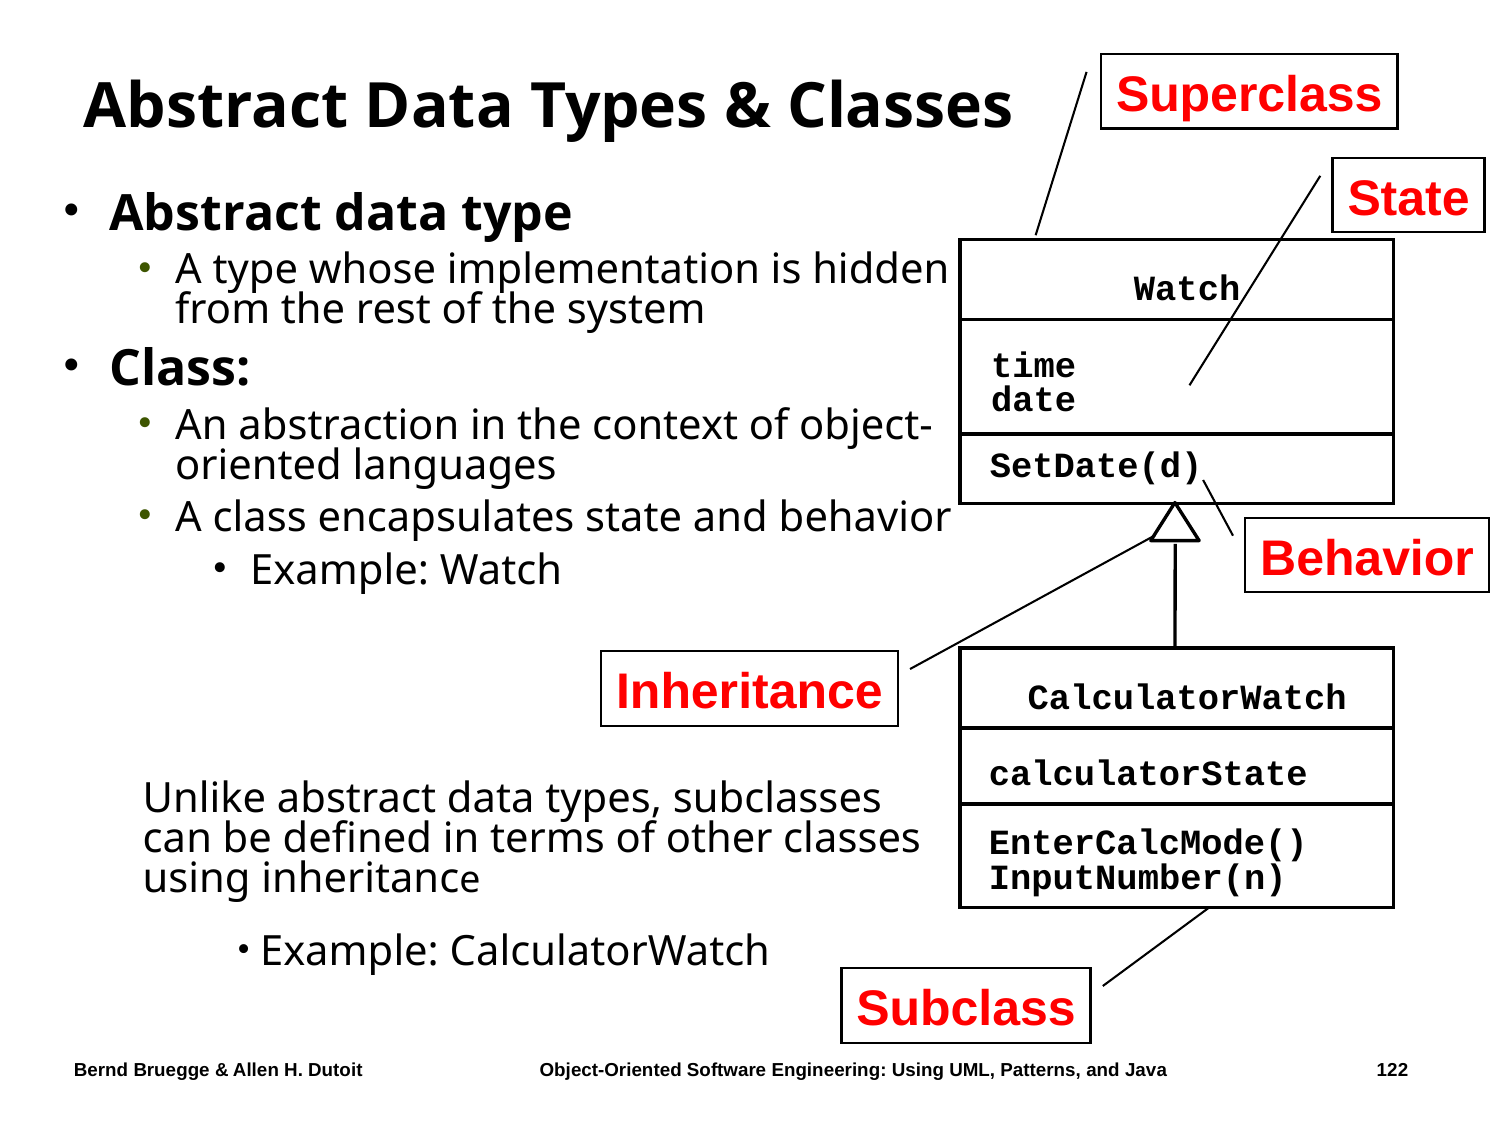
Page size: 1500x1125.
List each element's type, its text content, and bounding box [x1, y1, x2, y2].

text_box Unlike abstract data types, subclasses can be defined in terms of other classes using inheritance [127, 773, 955, 910]
title Abstract Data Types & Classes [68, 36, 1407, 179]
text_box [959, 502, 1394, 908]
text_box Superclass [1101, 53, 1398, 129]
text_box Example: CalculatorWatch [222, 916, 786, 981]
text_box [959, 239, 1394, 502]
text_box Subclass [841, 967, 1091, 1043]
text_box State [1332, 157, 1485, 233]
text_box Inheritance [601, 650, 898, 726]
text_box Behavior [1399, 517, 1489, 593]
list Abstract data type A type whose implementation is hidden from the rest of the system Class: An abstraction in the context of object-oriented languages A class encapsulates state and behavior Example: Watch [47, 184, 996, 729]
